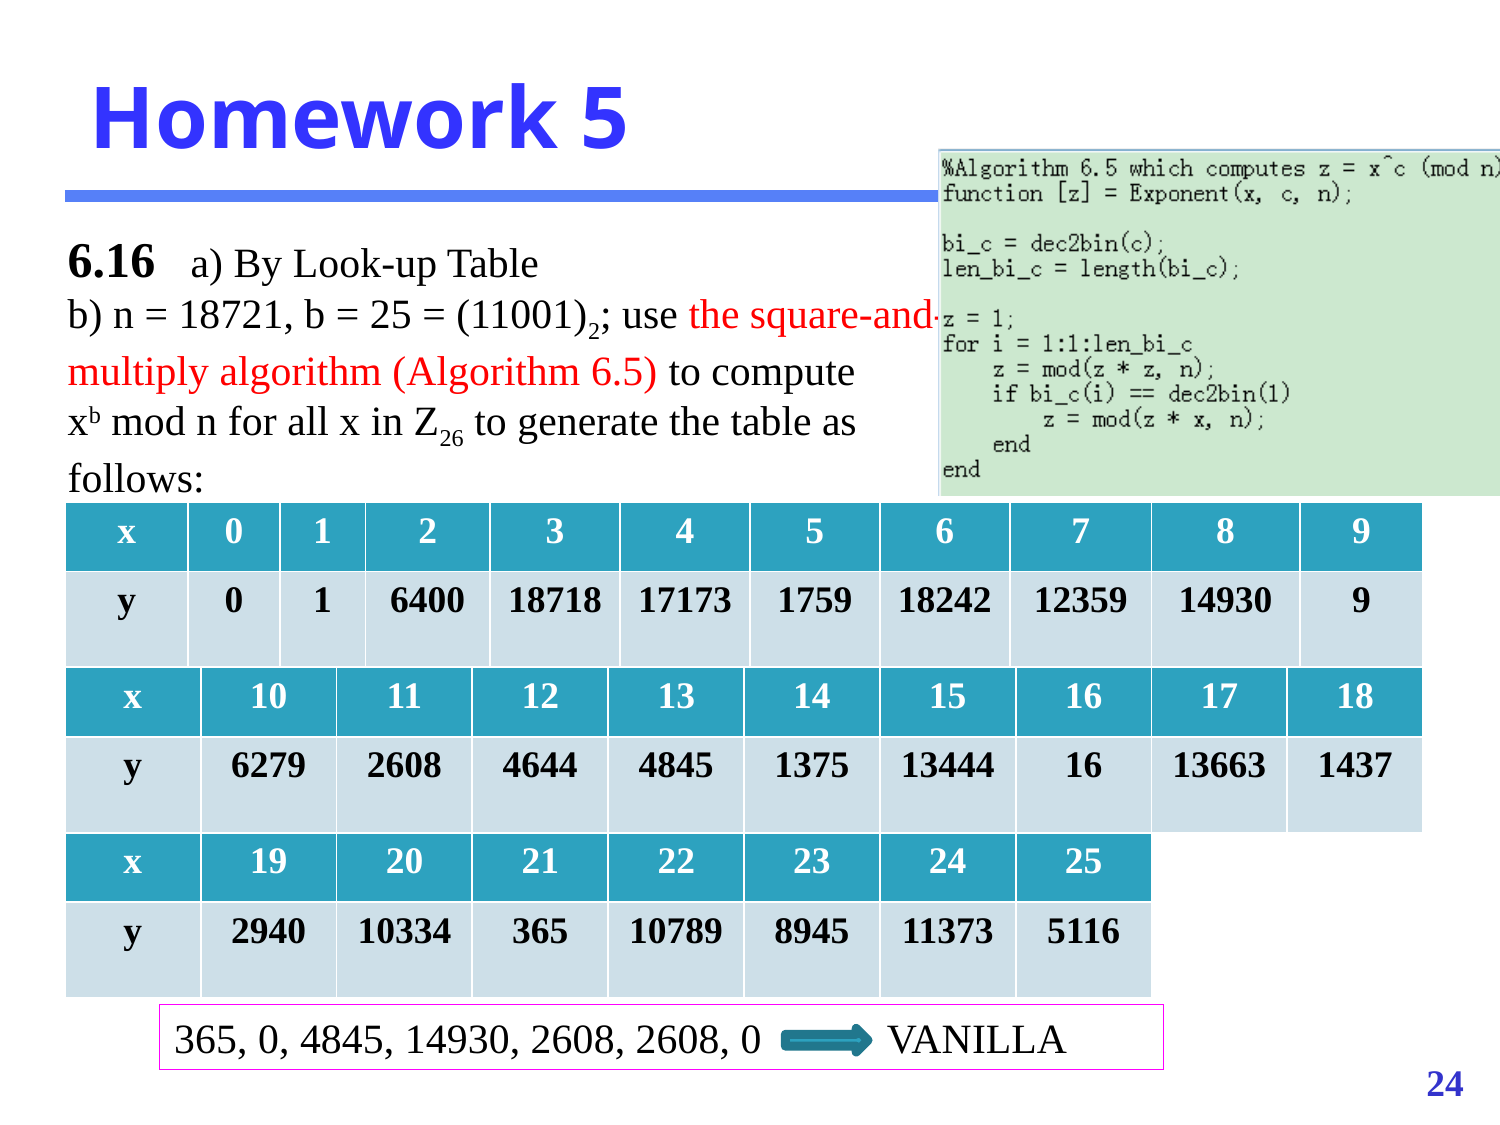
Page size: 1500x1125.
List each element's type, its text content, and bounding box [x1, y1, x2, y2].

table_cell 0 [189, 572, 279, 666]
table_header 12 [473, 668, 607, 736]
table_header 18 [1288, 668, 1422, 736]
picture [938, 148, 1500, 497]
table_header 6 [881, 503, 1009, 571]
table_header 19 [202, 834, 336, 901]
table_header 15 [881, 668, 1015, 736]
table_cell 13663 [1152, 738, 1286, 832]
table_cell 14930 [1152, 572, 1299, 666]
table_header 9 [1301, 509, 1422, 571]
table_cell 10334 [337, 903, 471, 997]
table_header 17 [1152, 668, 1286, 736]
text_box [780, 1023, 873, 1057]
table_header 16 [1017, 668, 1151, 736]
table_header 2 [366, 503, 489, 571]
table_header x [66, 668, 200, 736]
table_cell 4845 [609, 738, 743, 832]
table_cell 6279 [202, 738, 336, 832]
table_header 25 [1017, 834, 1151, 901]
table_header 24 [881, 834, 1015, 901]
table_header 14 [745, 668, 879, 736]
table_header 11 [337, 668, 471, 736]
table_cell 10789 [609, 903, 743, 997]
table_cell y [66, 572, 187, 666]
table_cell 1759 [751, 572, 879, 666]
table_cell 17173 [621, 572, 749, 666]
table_cell 5116 [1017, 903, 1151, 997]
table_header 22 [609, 834, 743, 901]
table_cell 2940 [202, 903, 336, 997]
table_header 13 [609, 668, 743, 736]
table_cell 18718 [491, 572, 619, 666]
table_header 7 [1011, 509, 1151, 571]
table_cell 16 [1017, 738, 1151, 832]
table_cell 11373 [881, 903, 1015, 997]
table_header 8 [1152, 509, 1299, 571]
text_box 365, 0, 4845, 14930, 2608, 2608, 0 VANILLA [159, 1004, 1164, 1070]
table_cell 12359 [1011, 572, 1151, 666]
table_cell y [66, 903, 200, 997]
table_header 5 [751, 503, 879, 571]
table_header x [66, 834, 200, 901]
table_cell 4644 [473, 738, 607, 832]
table_cell 365 [473, 903, 607, 997]
table_cell 1375 [745, 738, 879, 832]
table_cell 6400 [366, 572, 489, 666]
table_cell y [66, 738, 200, 832]
table_header x [66, 503, 187, 571]
table_header 10 [202, 668, 336, 736]
title Homework 5 [75, 45, 1425, 185]
table_header 21 [473, 834, 607, 901]
table_cell 13444 [881, 738, 1015, 832]
table_cell 2608 [337, 738, 471, 832]
table_cell 9 [1301, 572, 1422, 666]
table_cell 18242 [881, 572, 1009, 666]
table_header 3 [491, 503, 619, 571]
table_header 1 [281, 503, 365, 571]
table_cell 8945 [745, 903, 879, 997]
table_cell 1 [281, 572, 365, 666]
table_header 0 [189, 503, 279, 571]
slide_number 24 [1316, 1051, 1479, 1112]
table_header 23 [745, 834, 879, 901]
text_box 6.16 a) By Look-up Table b) n = 18721, b = 25 = (11001)2; use the square-and- multiply algorithm (Algorithm 6.5) to compute xb mod n for all x in Z26 to generate the table as follows: [53, 219, 932, 616]
table_header 4 [621, 503, 749, 571]
table_cell 1437 [1288, 738, 1422, 832]
table_header 20 [337, 834, 471, 901]
